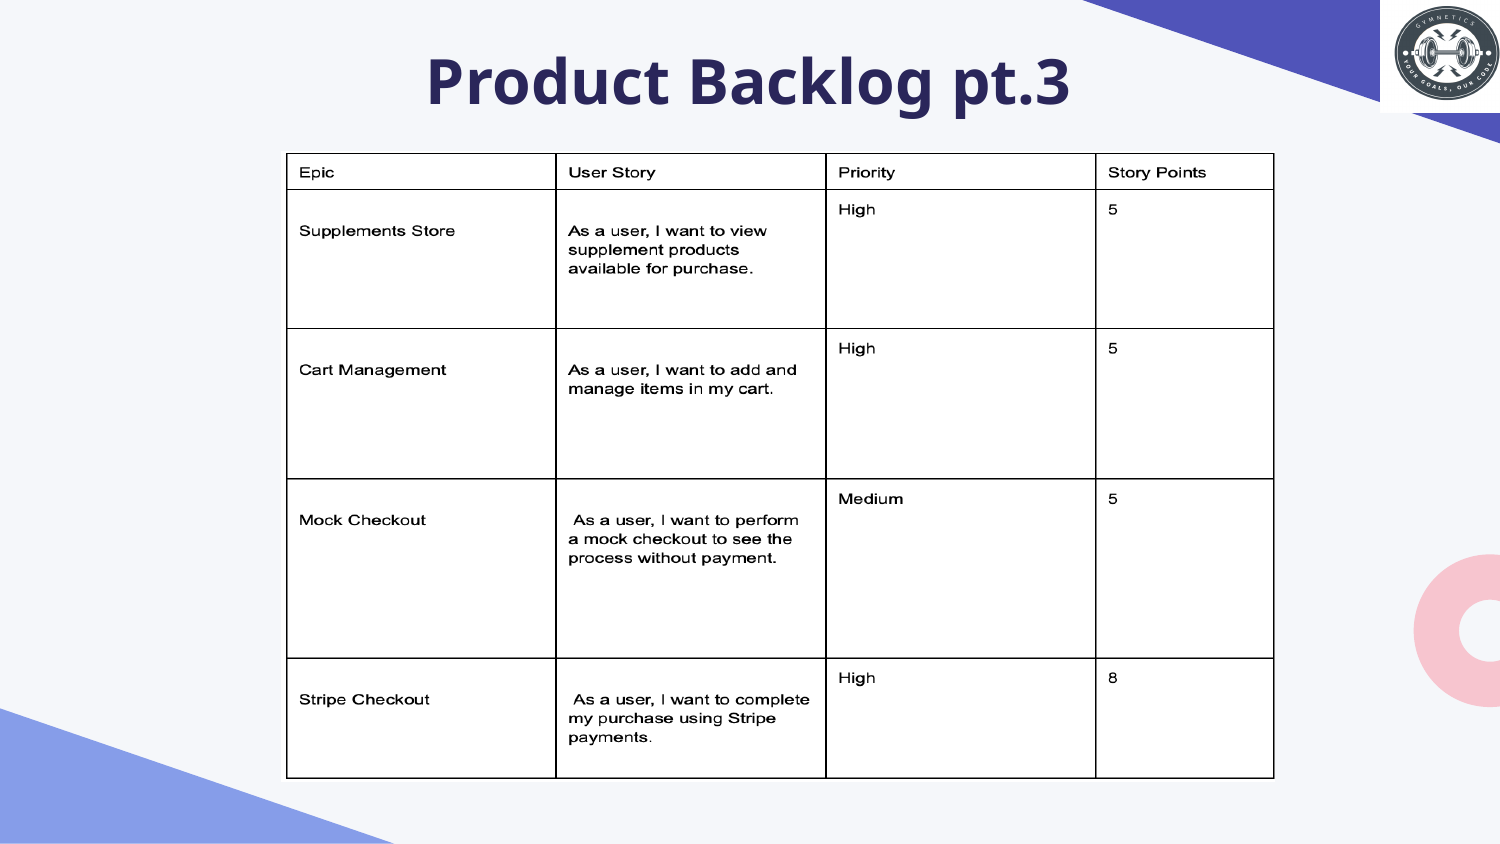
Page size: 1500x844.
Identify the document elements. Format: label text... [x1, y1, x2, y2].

text_box [36, 176, 1462, 807]
title Product Backlog pt.3 [116, 26, 1380, 121]
picture [281, 151, 1276, 783]
picture [1380, 0, 1500, 114]
